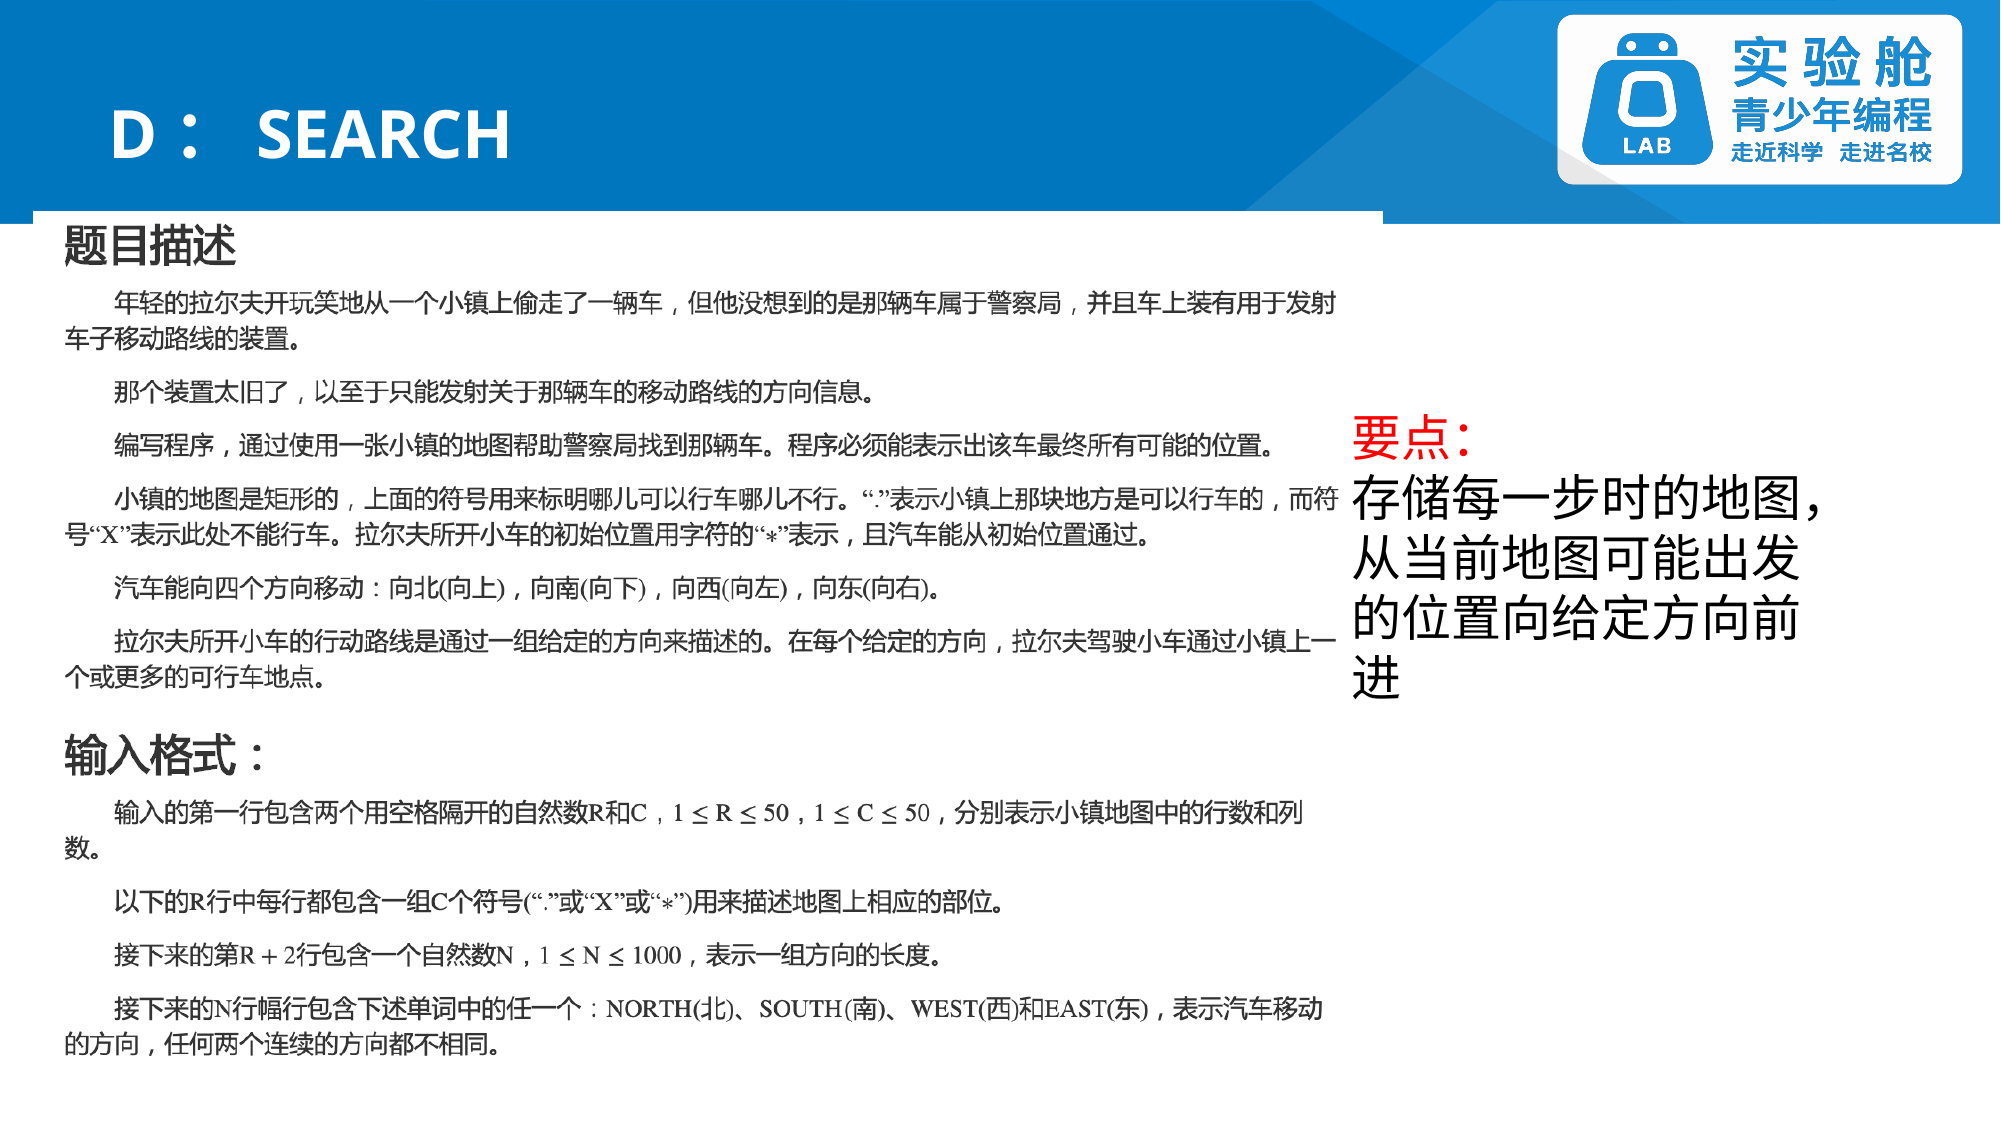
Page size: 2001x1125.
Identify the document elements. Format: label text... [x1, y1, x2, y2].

text_box 要点： 存储每一步时的地图，从当前地图可能出发的位置向给定方向前进 [1383, 398, 1857, 774]
picture [33, 211, 1383, 1086]
list D：SEARCH [93, 93, 1907, 186]
